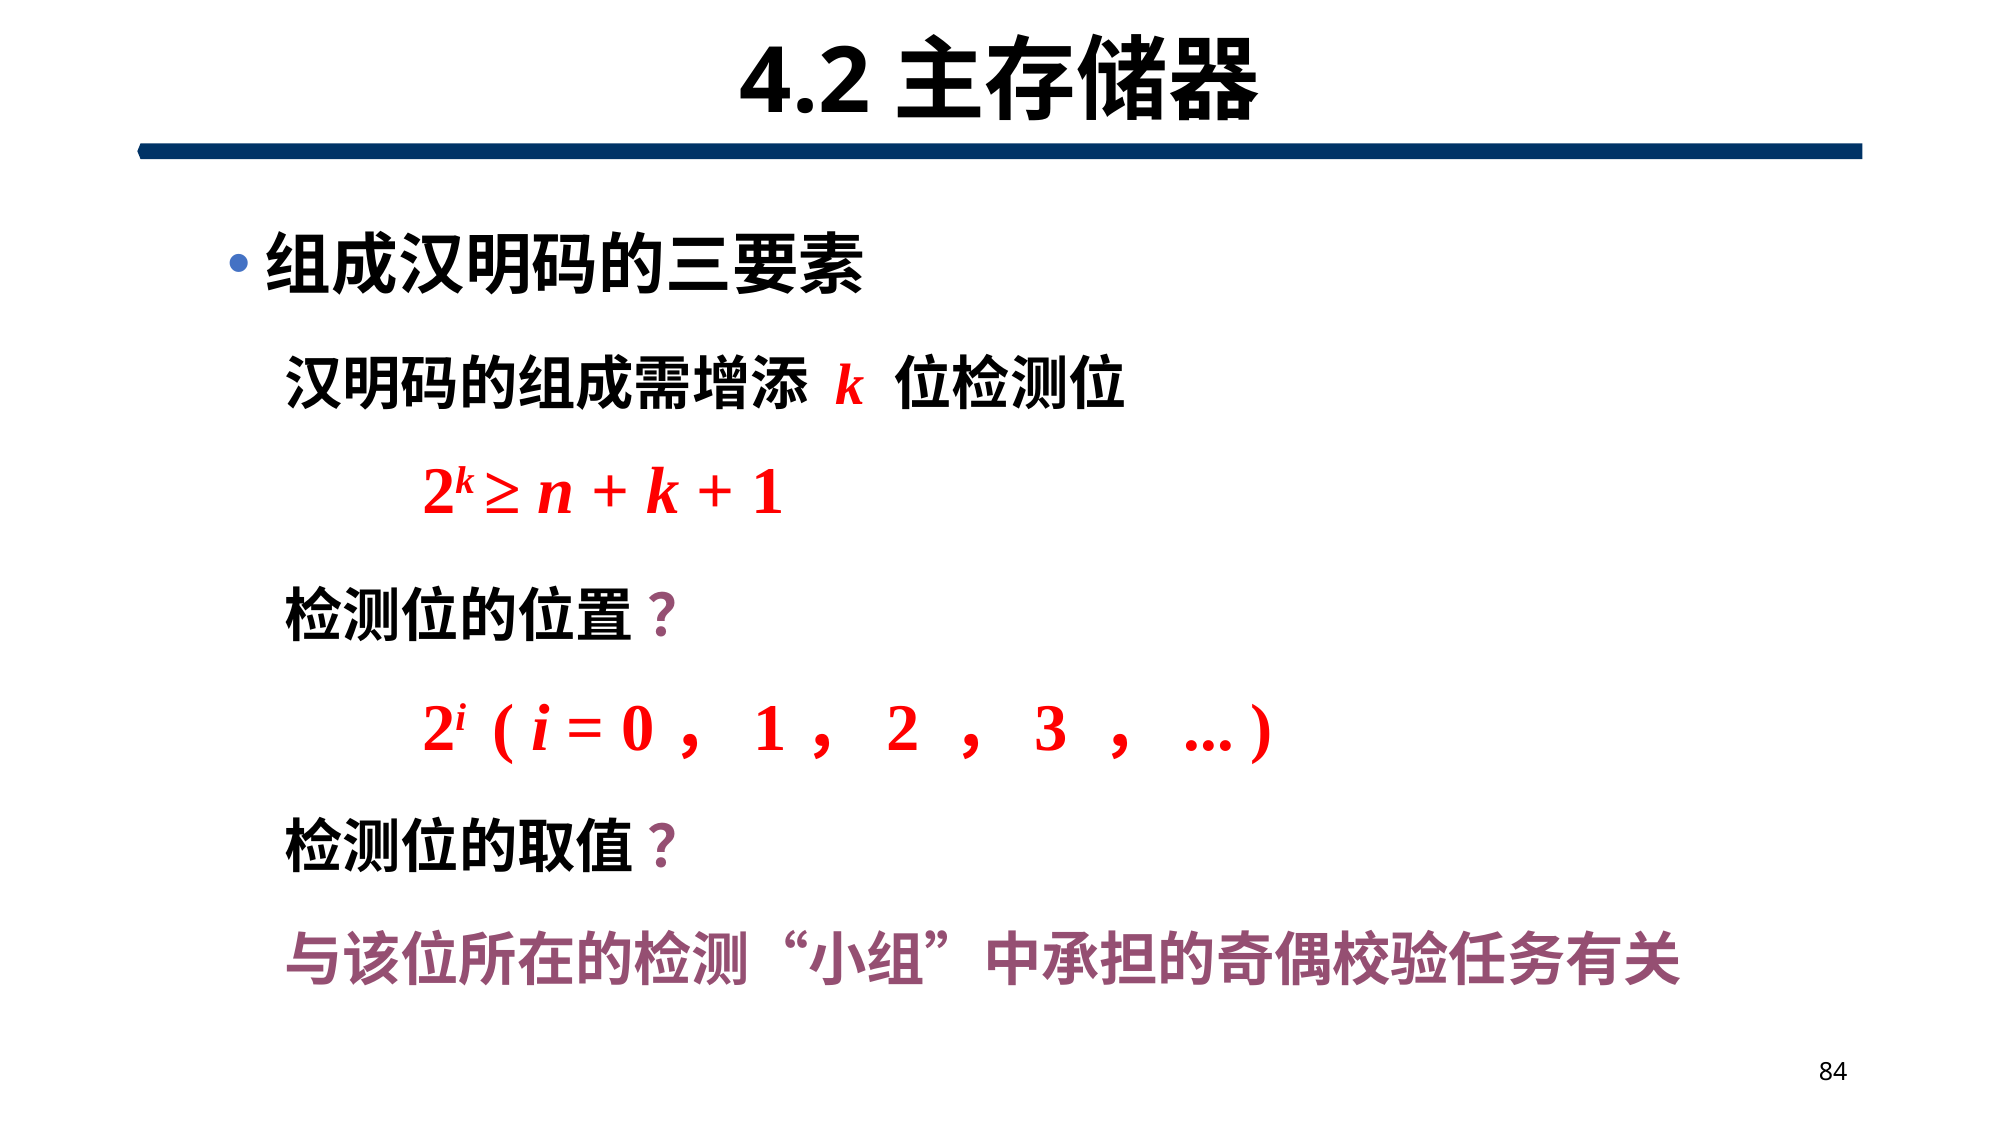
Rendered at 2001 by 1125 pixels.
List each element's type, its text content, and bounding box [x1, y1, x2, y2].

list 组成汉明码的三要素 [137, 174, 1863, 975]
text_box 检测位的位置 ？ [269, 570, 1387, 655]
slide_number 84 [1412, 1042, 1863, 1103]
text_box 2k ≥ n + k + 1 [407, 439, 1359, 534]
title 4.2主存储器 [137, 20, 1863, 145]
text_box 2i ( i = 0，1，2 ，3 ，... ) [407, 676, 1454, 772]
text_box 与该位所在的检测“小组”中承担的奇偶校验任务有关 [269, 914, 1773, 1000]
text_box 汉明码的组成需增添 k 位检测位 [269, 339, 1387, 424]
text_box 检测位的取值 ？ [269, 801, 1387, 887]
